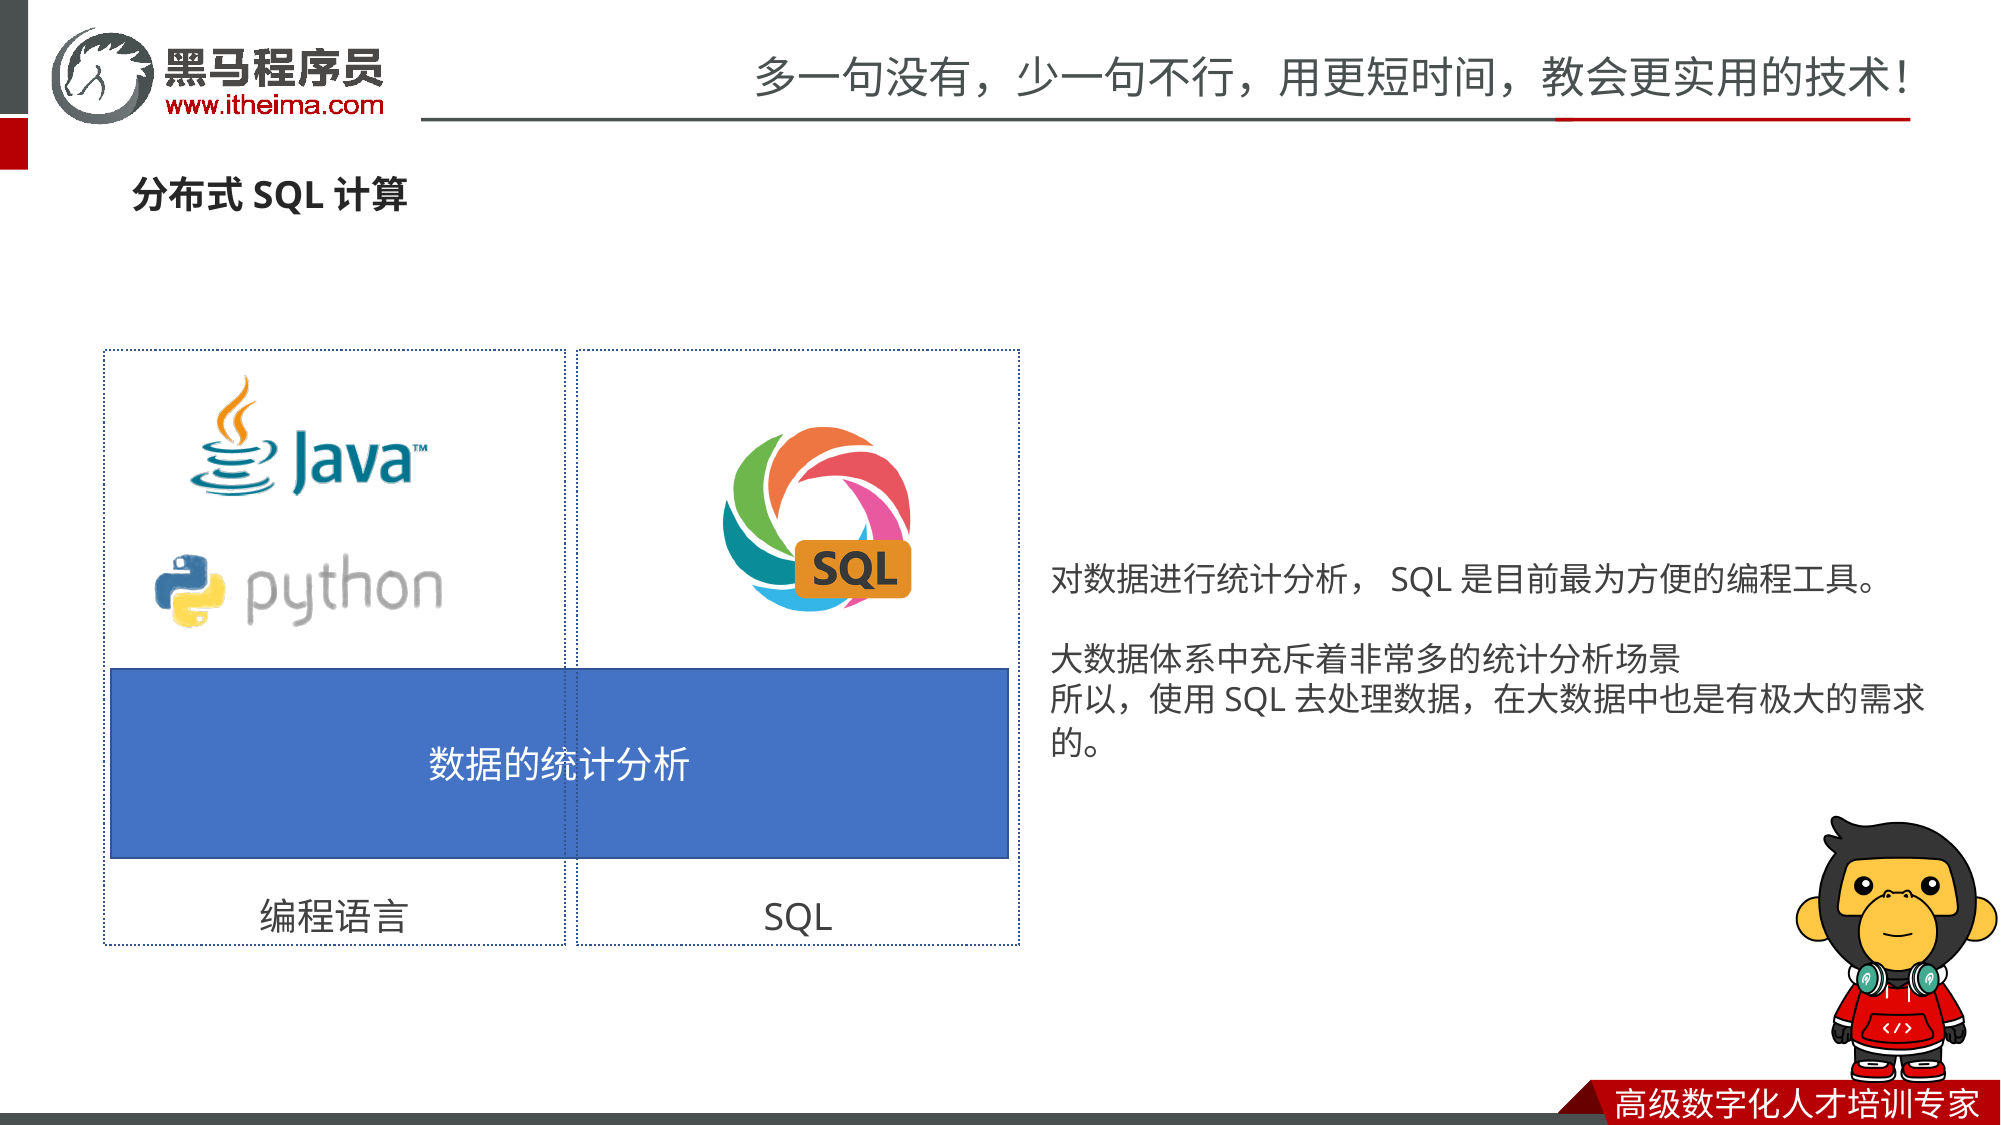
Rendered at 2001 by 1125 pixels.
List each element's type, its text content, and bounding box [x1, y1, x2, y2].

picture [151, 550, 446, 630]
text_box 数据的统计分析 [566, 668, 577, 859]
picture [695, 397, 939, 641]
picture [1760, 805, 2000, 1093]
text_box 编程语言 [103, 349, 566, 946]
picture [50, 26, 384, 125]
picture [116, 349, 485, 542]
list 分布式SQL计算 [116, 154, 1872, 239]
text_box 对数据进行统计分析，SQL是目前最为方便的编程工具。 大数据体系中充斥着非常多的统计分析场景 所以，使用SQL去处理数据，在大数据中也是有极大的需求的。 [1035, 550, 1965, 771]
text_box SQL [576, 349, 1020, 946]
